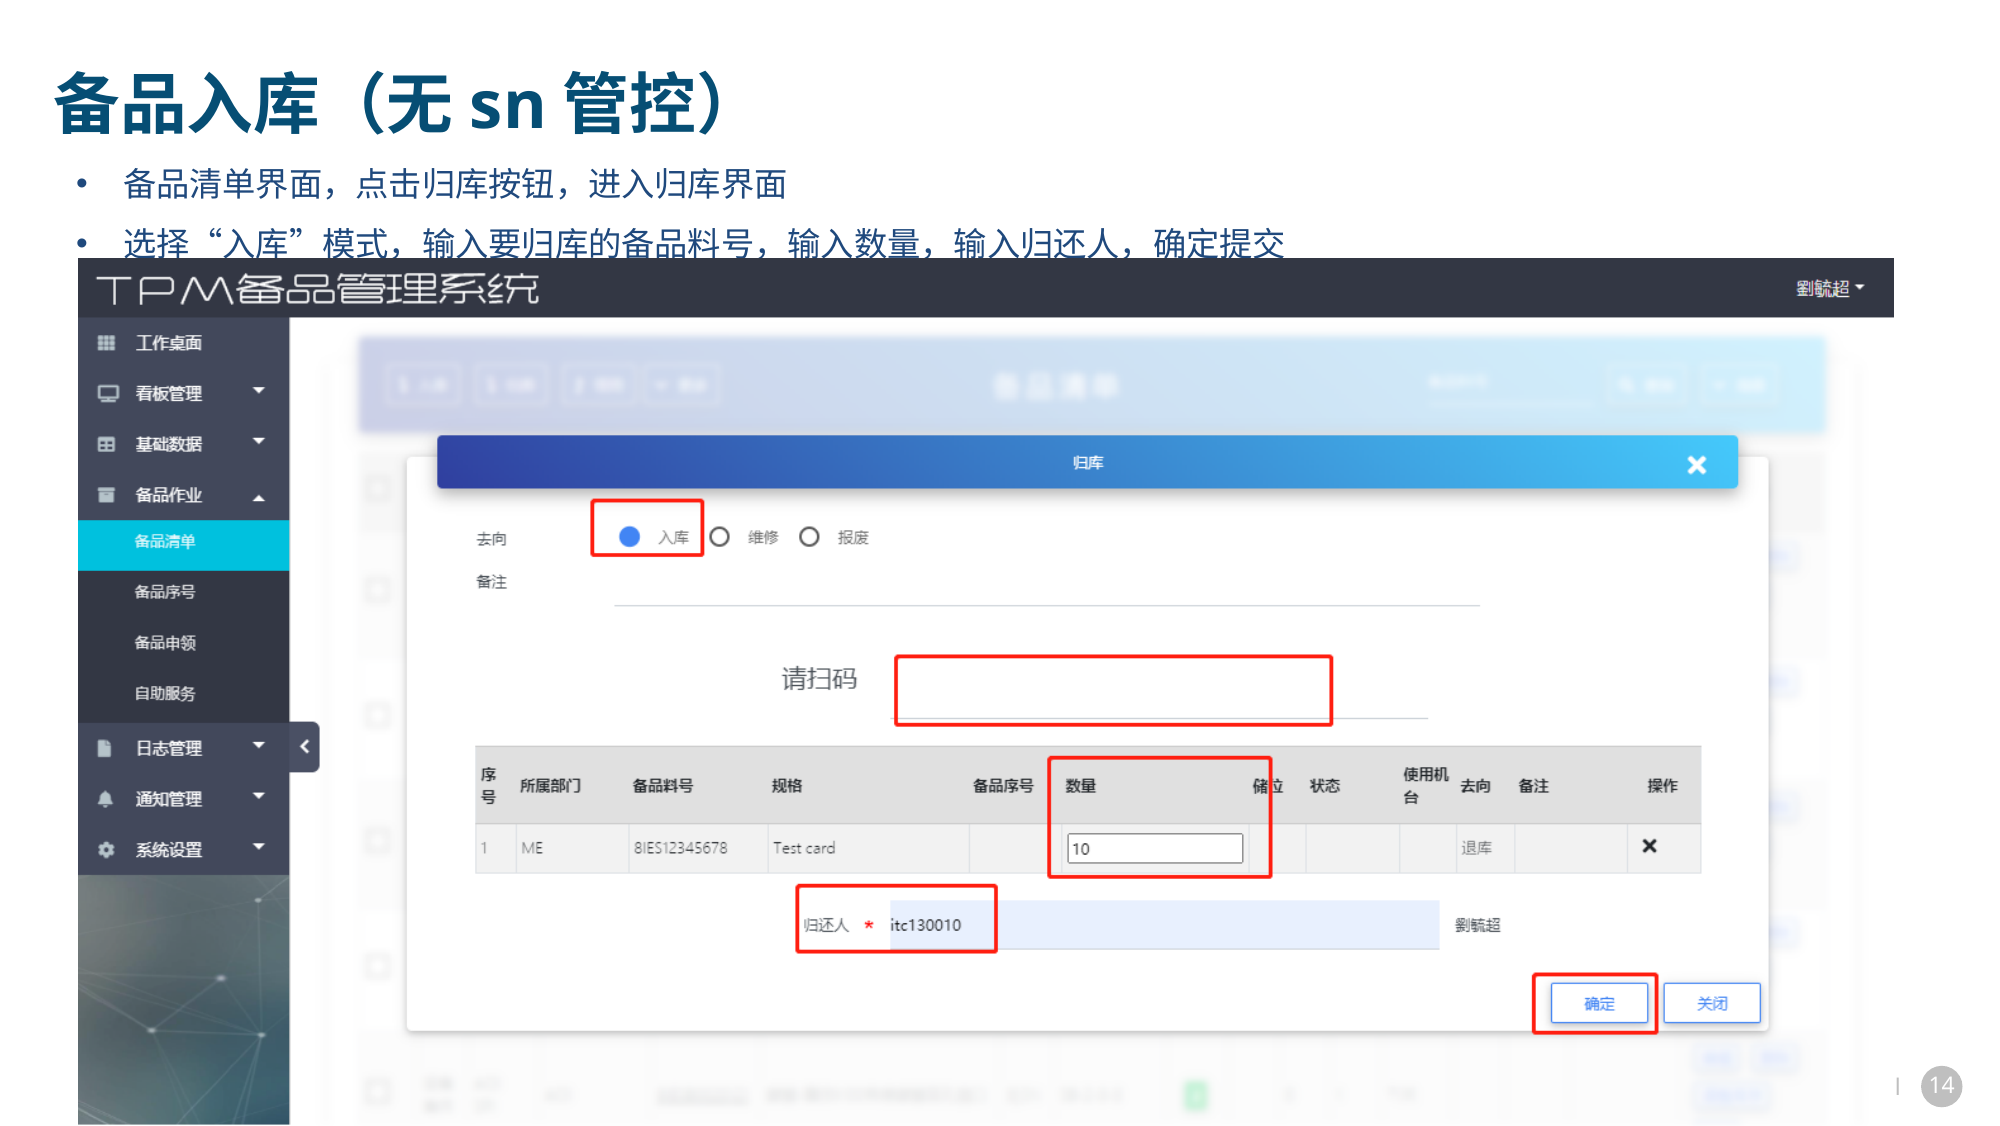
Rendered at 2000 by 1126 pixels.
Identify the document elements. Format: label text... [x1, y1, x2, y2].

text_box 备品入库（无sn管控） [38, 54, 778, 150]
picture [78, 258, 1894, 1126]
text_box 备品清单界面，点击归库按钮，进入归库界面 选择“入库”模式，输入要归库的备品料号，输入数量，输入归还人，确定提交 [61, 135, 1851, 271]
